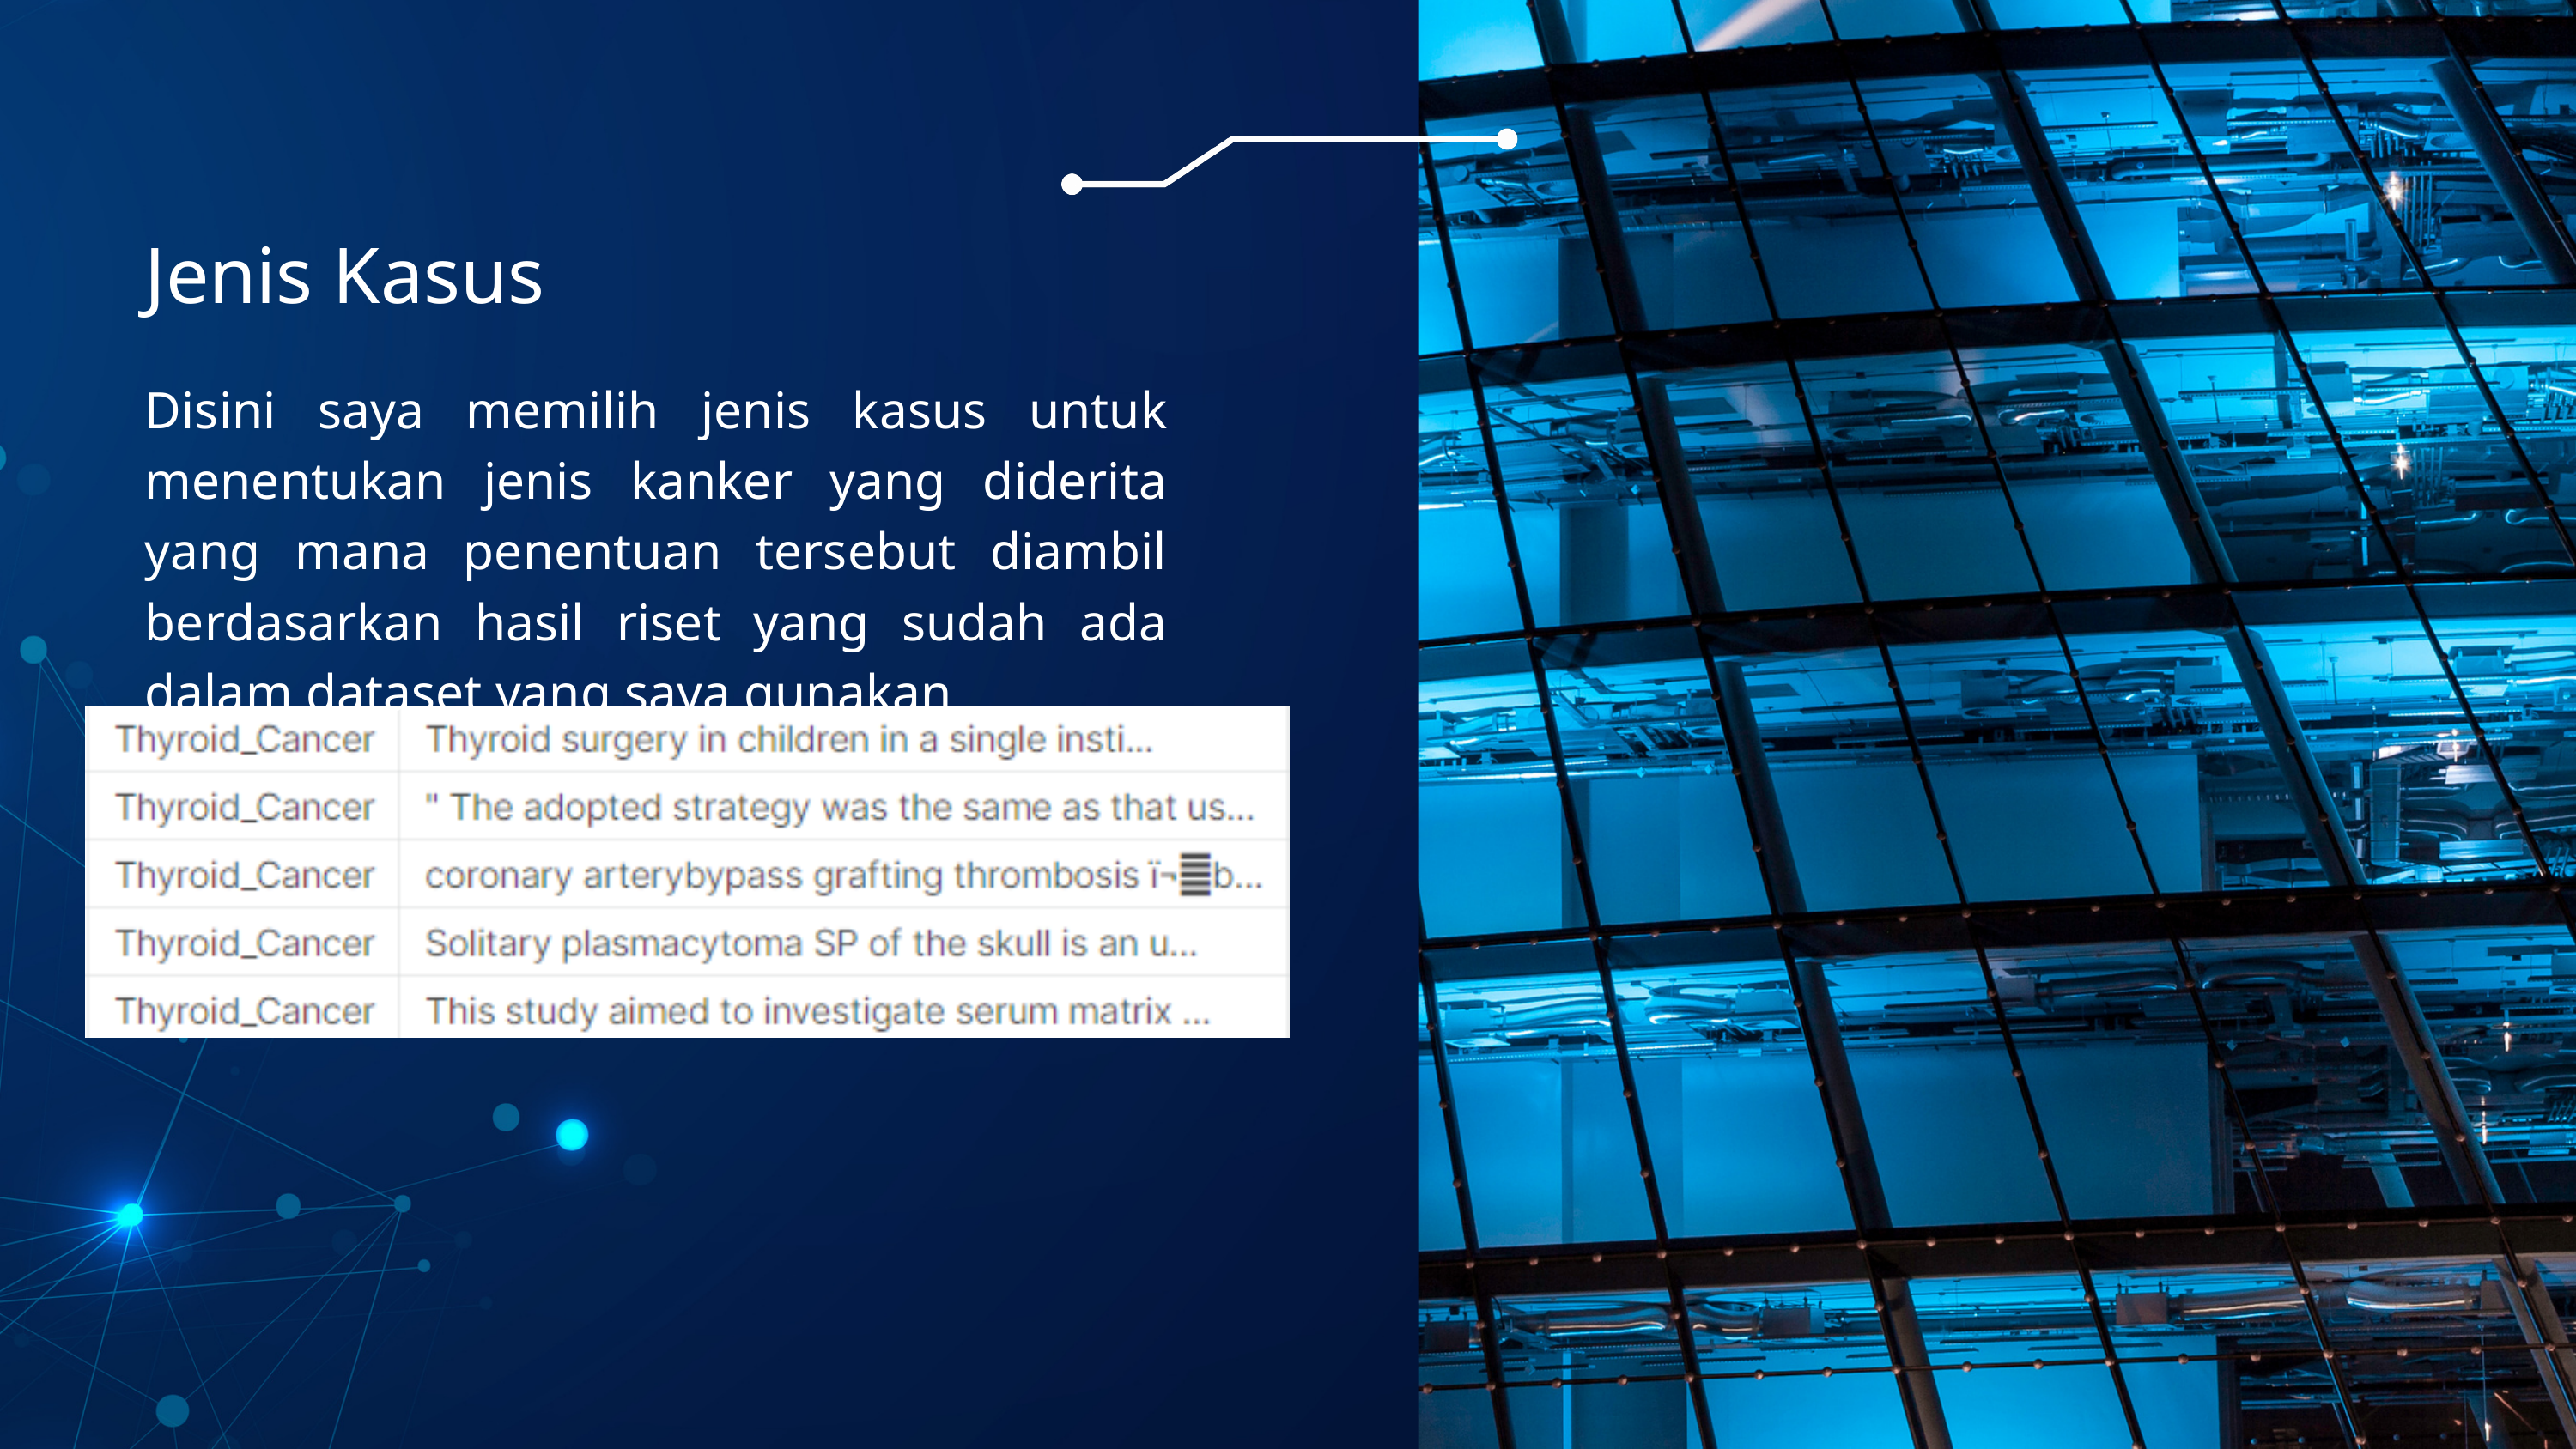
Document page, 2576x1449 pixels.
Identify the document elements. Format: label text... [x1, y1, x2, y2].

text_box [85, 706, 1290, 1038]
text_box [0, 0, 1415, 1449]
text_box Jenis Kasus [144, 211, 888, 319]
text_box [1418, 0, 2576, 1449]
text_box Disini saya memilih jenis kasus untuk menentukan jenis kanker yang diderita yang mana penentuan tersebut diambil berdasarkan hasil riset yang sudah ada dalam dataset yang saya gunakan [144, 368, 1170, 721]
text_box [1061, 128, 1413, 196]
